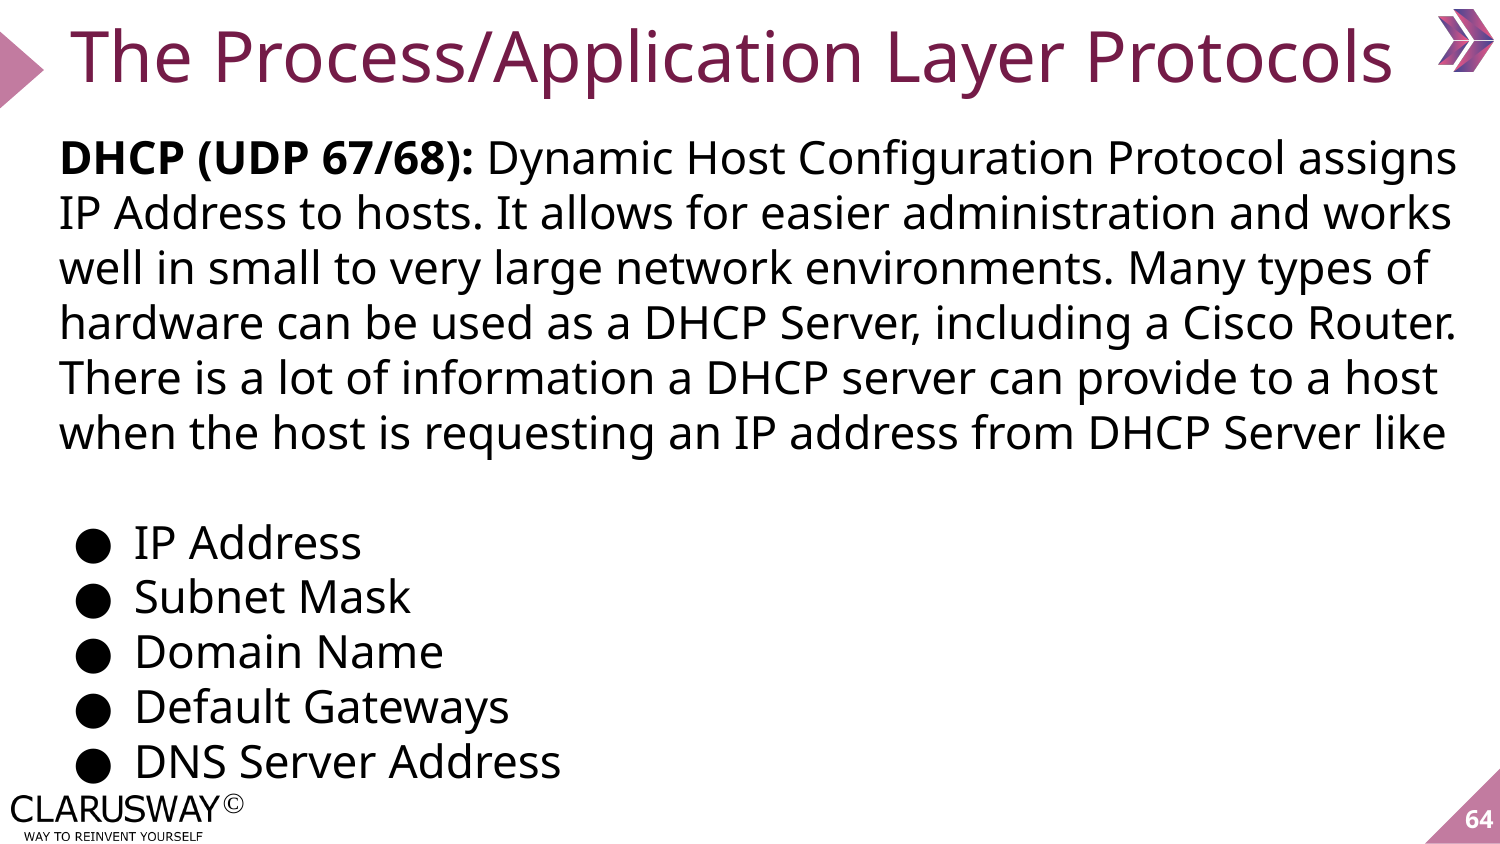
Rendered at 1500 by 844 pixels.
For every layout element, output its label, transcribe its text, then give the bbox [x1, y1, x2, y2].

text_box DHCP (UDP 67/68): Dynamic Host Configuration Protocol assigns IP Address to hosts. It allows for easier administration and works well in small to very large network environments. Many types of hardware can be used as a DHCP Server, including a Cisco Router. There is a lot of information a DHCP server can provide to a host when the host is requesting an IP address from DHCP Server like IP Address Subnet Mask Domain Name Default Gateways DNS Server Address [43, 113, 1494, 844]
picture [11, 795, 43, 841]
picture [1438, 9, 1494, 72]
title The Process/Application Layer Protocols [70, 28, 1472, 113]
